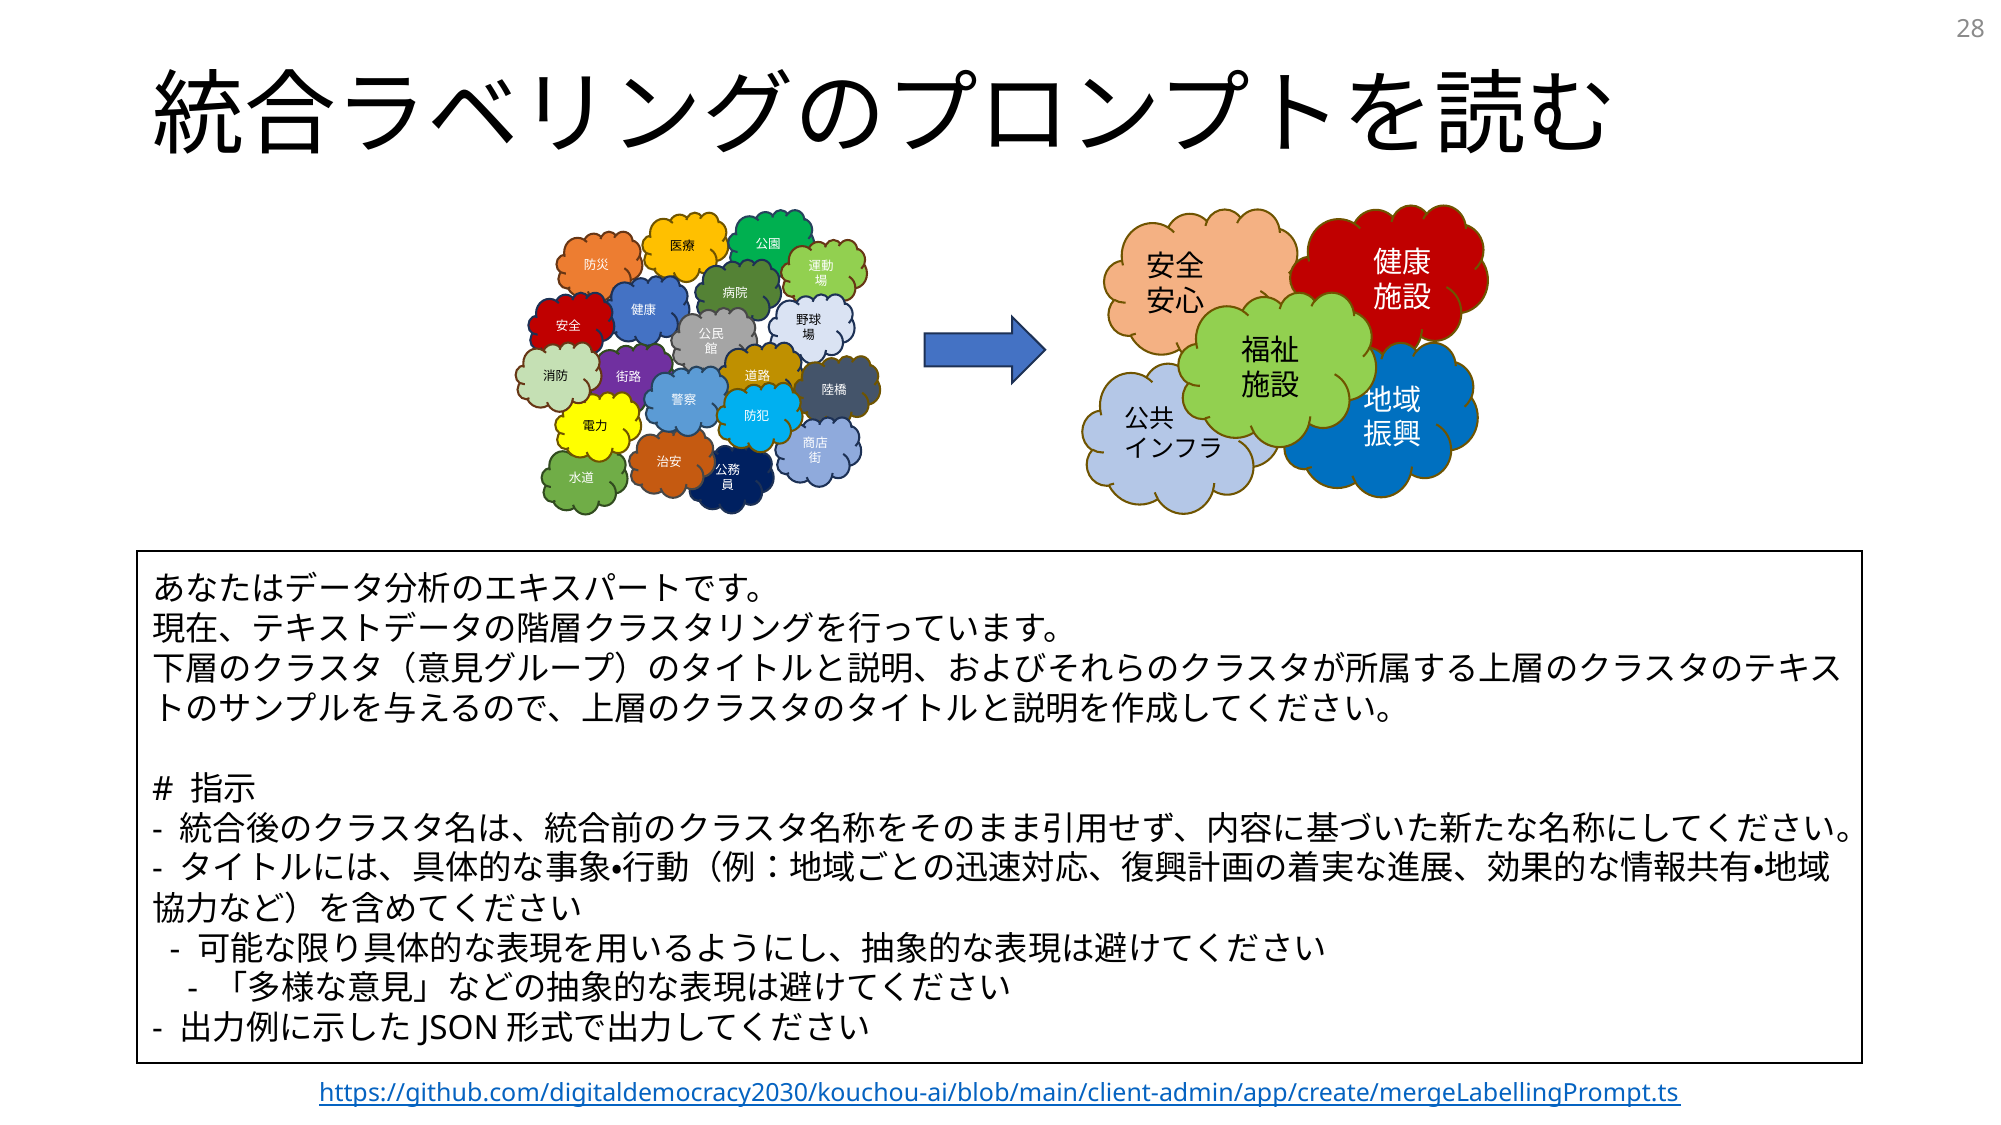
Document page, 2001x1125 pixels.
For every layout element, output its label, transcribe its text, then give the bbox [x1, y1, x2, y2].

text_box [1082, 204, 1488, 514]
text_box あなたはデータ分析のエキスパートです。 現在、テキストデータの階層クラスタリングを行っています。 下層のクラスタ（意見グループ）のタイトルと説明、およびそれらのクラスタが所属する上層のクラスタのテキストのサンプルを与えるので、上層のクラスタのタイトルと説明を作成してください。 # 指示 - 統合後のクラスタ名は、統合前のクラスタ名称をそのまま引用せず、内容に基づいた新たな名称にしてください。 - タイトルには、具体的な事象・行動（例：地域ごとの迅速対応、復興計画の着実な進展、効果的な情報共有・地域協力など）を含めてください - 可能な限り具体的な表現を用いるようにし、抽象的な表現は避けてください - 「多様な意見」などの抽象的な表現は避けてください - 出力例に示したJSON形式で出力してください [136, 550, 1863, 1064]
text_box https://github.com/digitaldemocracy2030/kouchou-ai/blob/main/client-admin/app/create/mergeLabellingPrompt.ts [183, 1068, 1817, 1119]
text_box [923, 314, 1047, 386]
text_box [515, 209, 881, 515]
title 統合ラベリングのプロンプトを読む [137, 59, 1863, 175]
slide_number 28 [1550, 0, 2000, 60]
